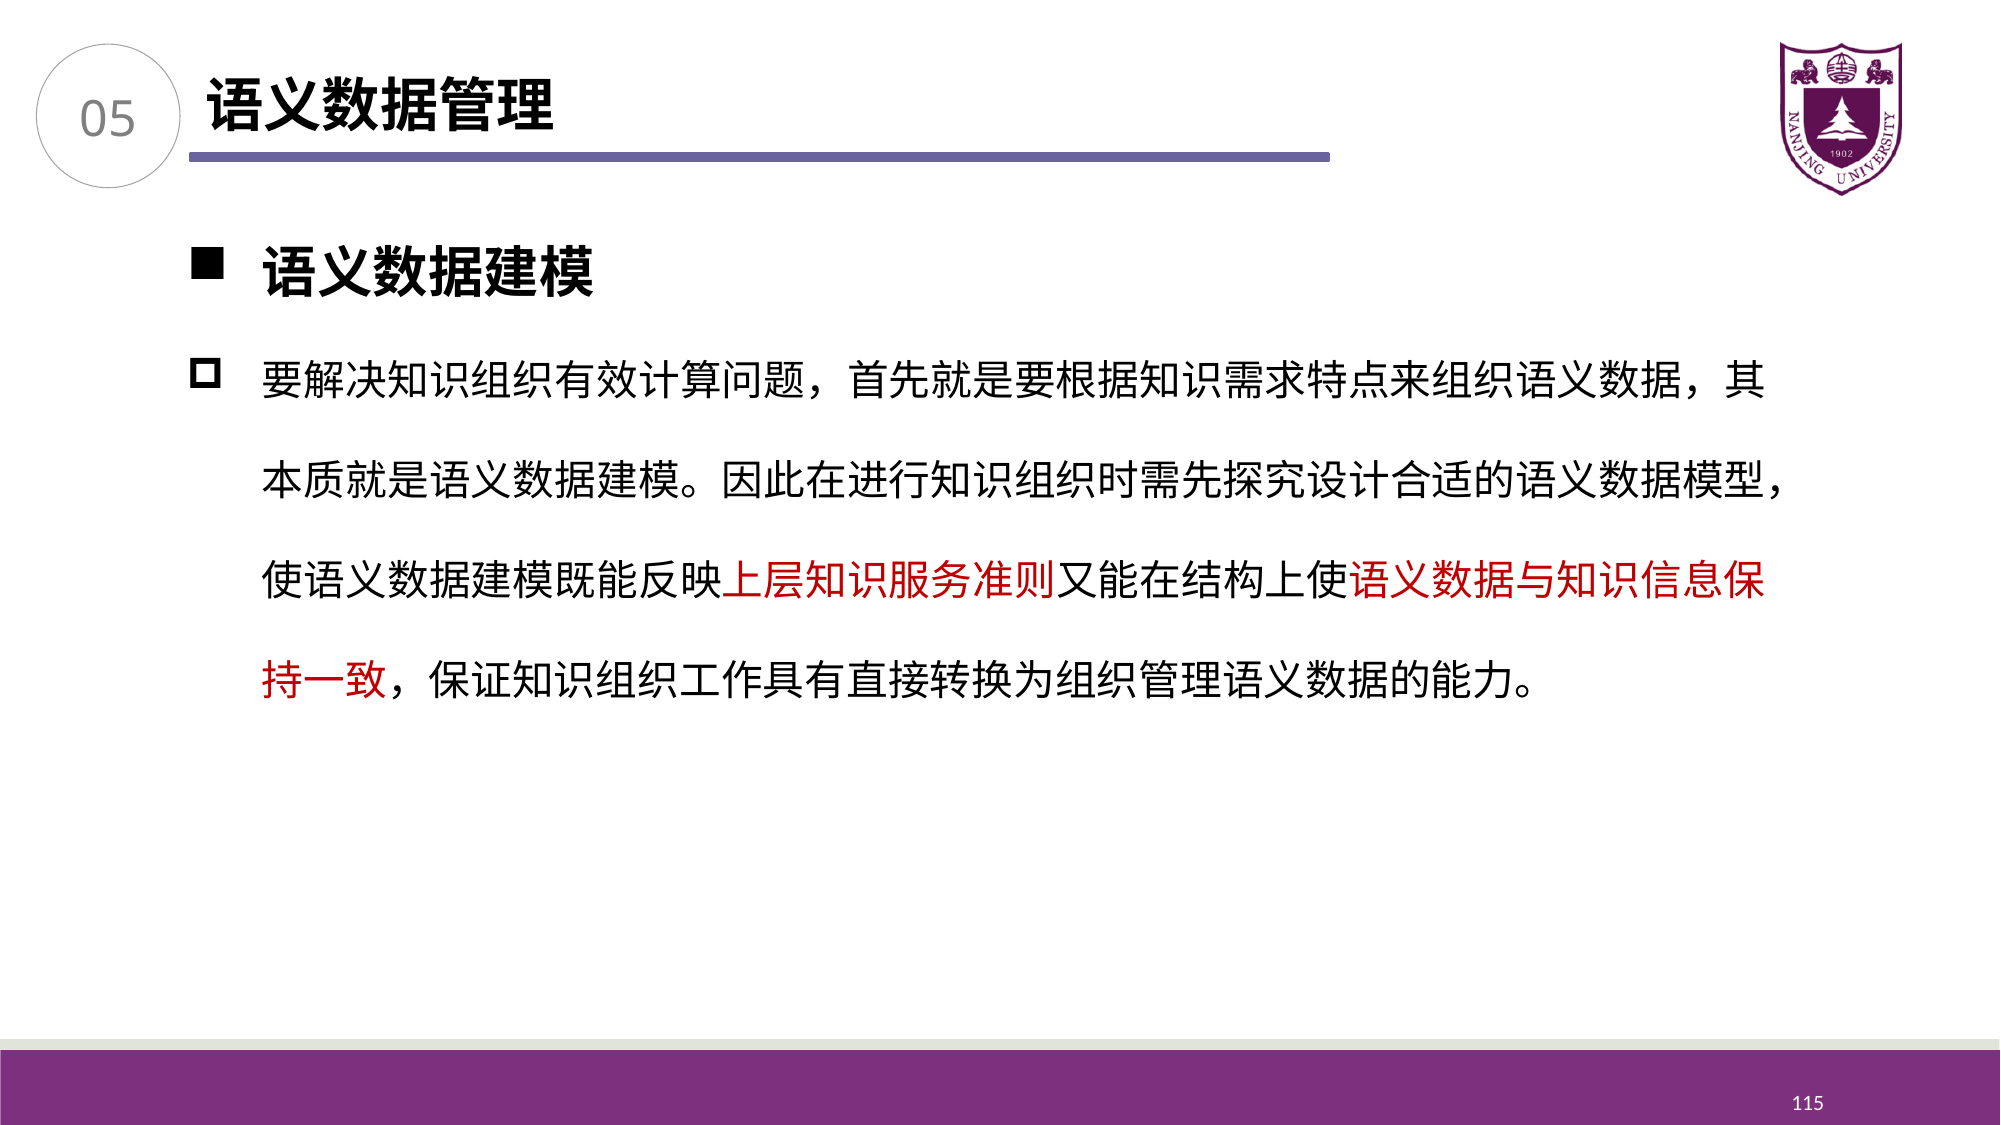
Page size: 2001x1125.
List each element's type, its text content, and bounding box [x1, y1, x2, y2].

picture [1779, 42, 1902, 196]
text_box 语义数据建模 要解决知识组织有效计算问题，首先就是要根据知识需求特点来组织语义数据，其本质就是语义数据建模。因此在进行知识组织时需先探究设计合适的语义数据模型，使语义数据建模既能反映上层知识服务准则又能在结构上使语义数据与知识信息保持一致，保证知识组织工作具有直接转换为组织管理语义数据的能力。 [172, 163, 1781, 712]
text_box 05 [35, 42, 182, 190]
text_box [189, 152, 1330, 162]
text_box 语义数据管理 [190, 60, 571, 146]
slide_number 115 [1624, 1071, 1840, 1125]
text_box [169, 315, 1969, 1059]
